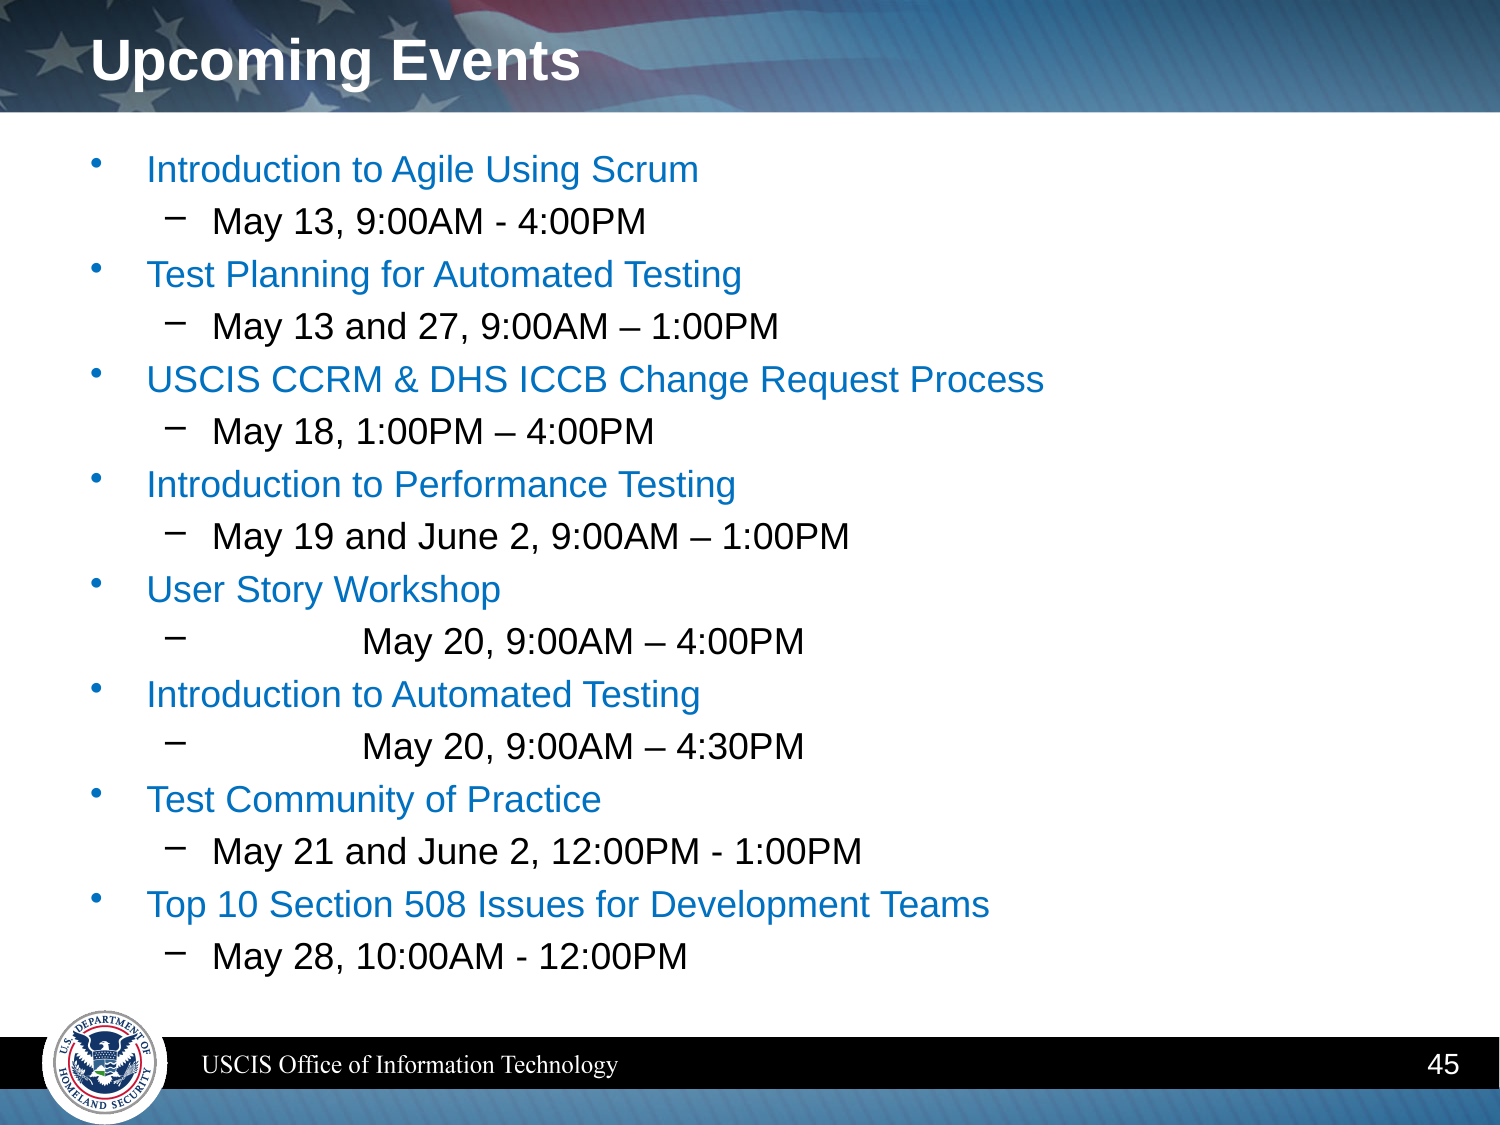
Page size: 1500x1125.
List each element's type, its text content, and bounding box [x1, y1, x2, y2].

slide_number 45 [1227, 1037, 1475, 1090]
list Introduction to Agile Using Scrum May 13, 9:00AM - 4:00PM Test Planning for Automated Testing May 13 and 27, 9:00AM – 1:00PM USCIS CCRM & DHS ICCB Change Request Process May 18, 1:00PM – 4:00PM Introduction to Performance Testing May 19 and June 2, 9:00AM – 1:00PM User Story Workshop May 20, 9:00AM – 4:00PM Introduction to Automated Testing May 20, 9:00AM – 4:30PM Test Community of Practice May 21 and June 2, 12:00PM - 1:00PM Top 10 Section 508 Issues for Development Teams May 28, 10:00AM - 12:00PM [75, 137, 1475, 1025]
picture [0, 0, 1500, 112]
title Upcoming Events [75, 0, 1425, 101]
picture [0, 1000, 1500, 1125]
